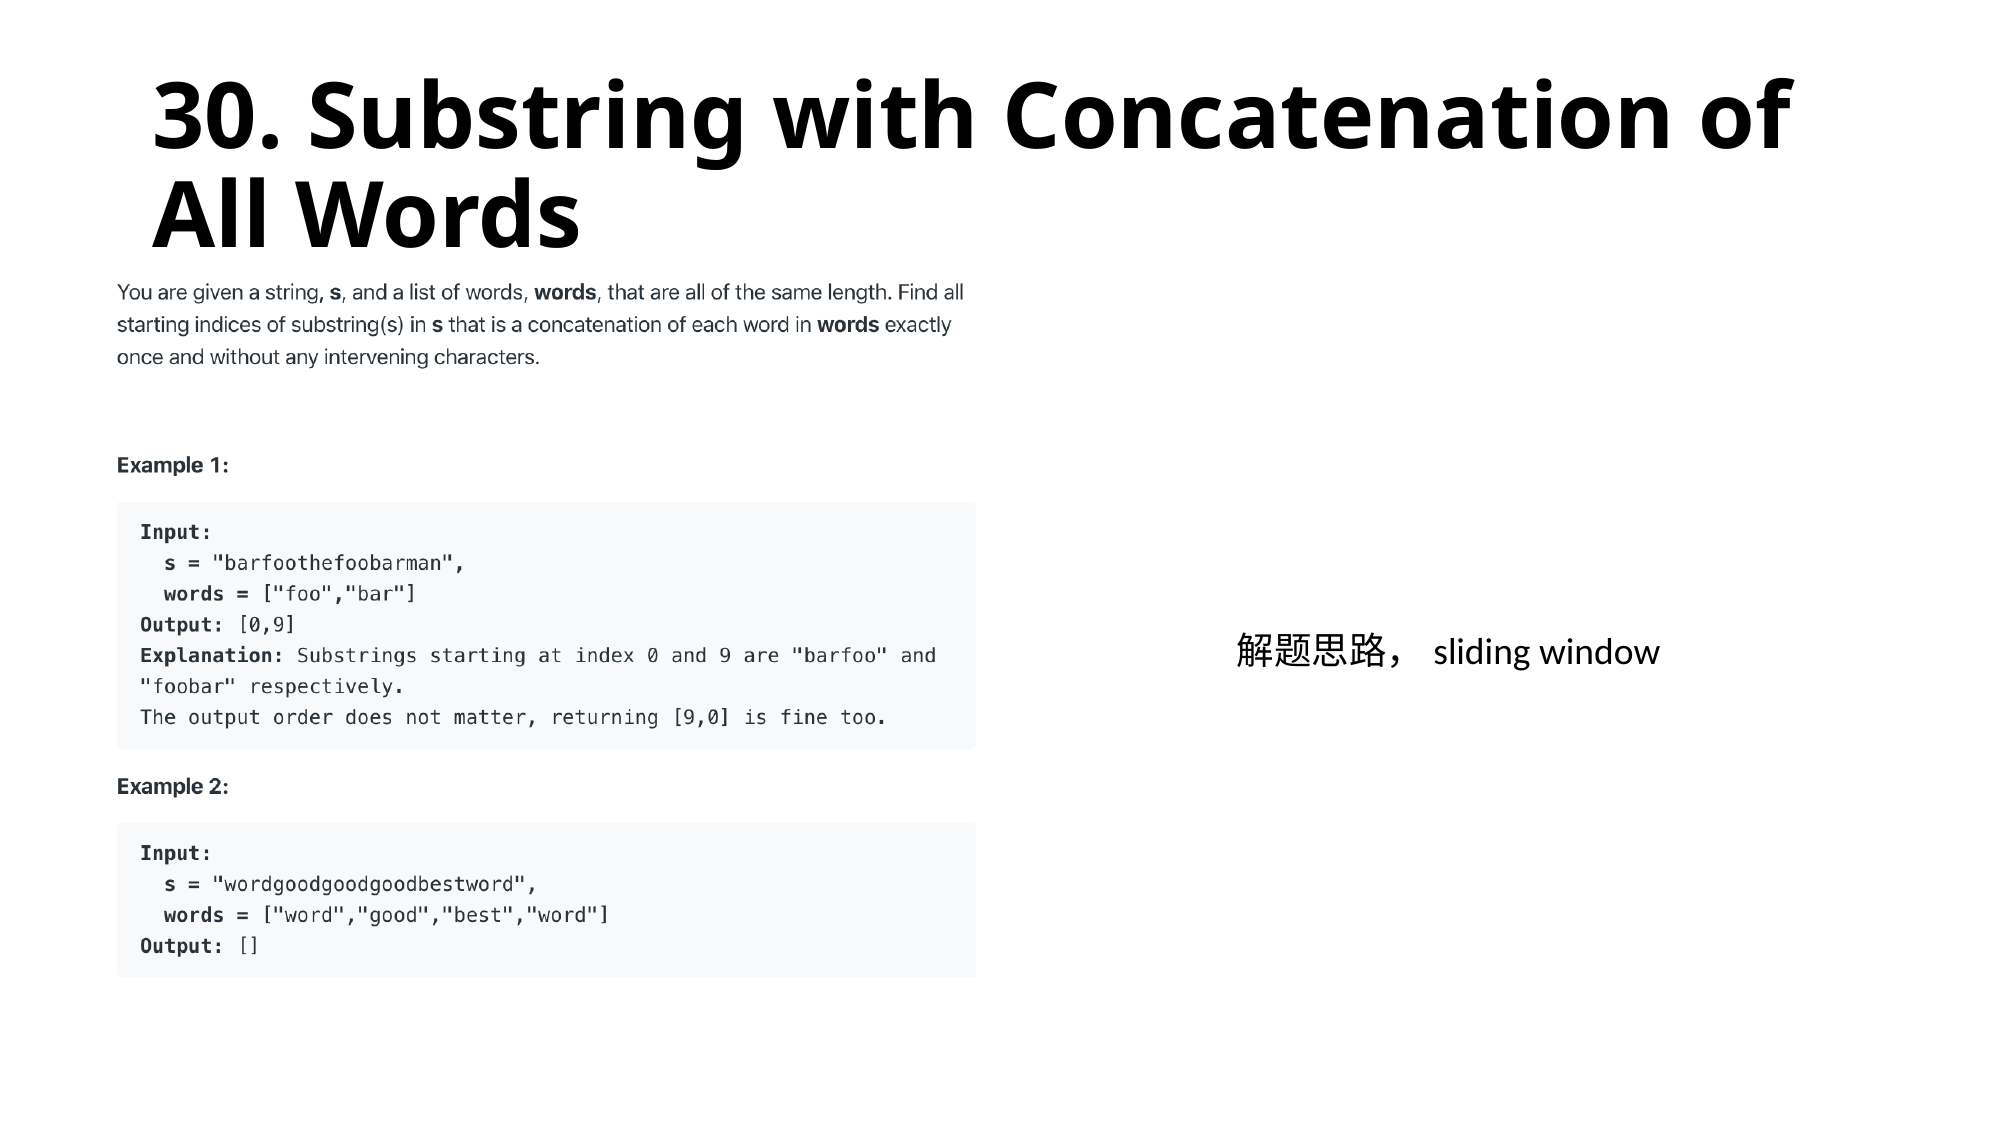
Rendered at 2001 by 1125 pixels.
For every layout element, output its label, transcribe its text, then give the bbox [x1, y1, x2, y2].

title 30. Substring with Concatenation of All Words [137, 59, 1863, 278]
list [101, 262, 1000, 977]
text_box 解题思路，sliding window [1222, 619, 1768, 680]
